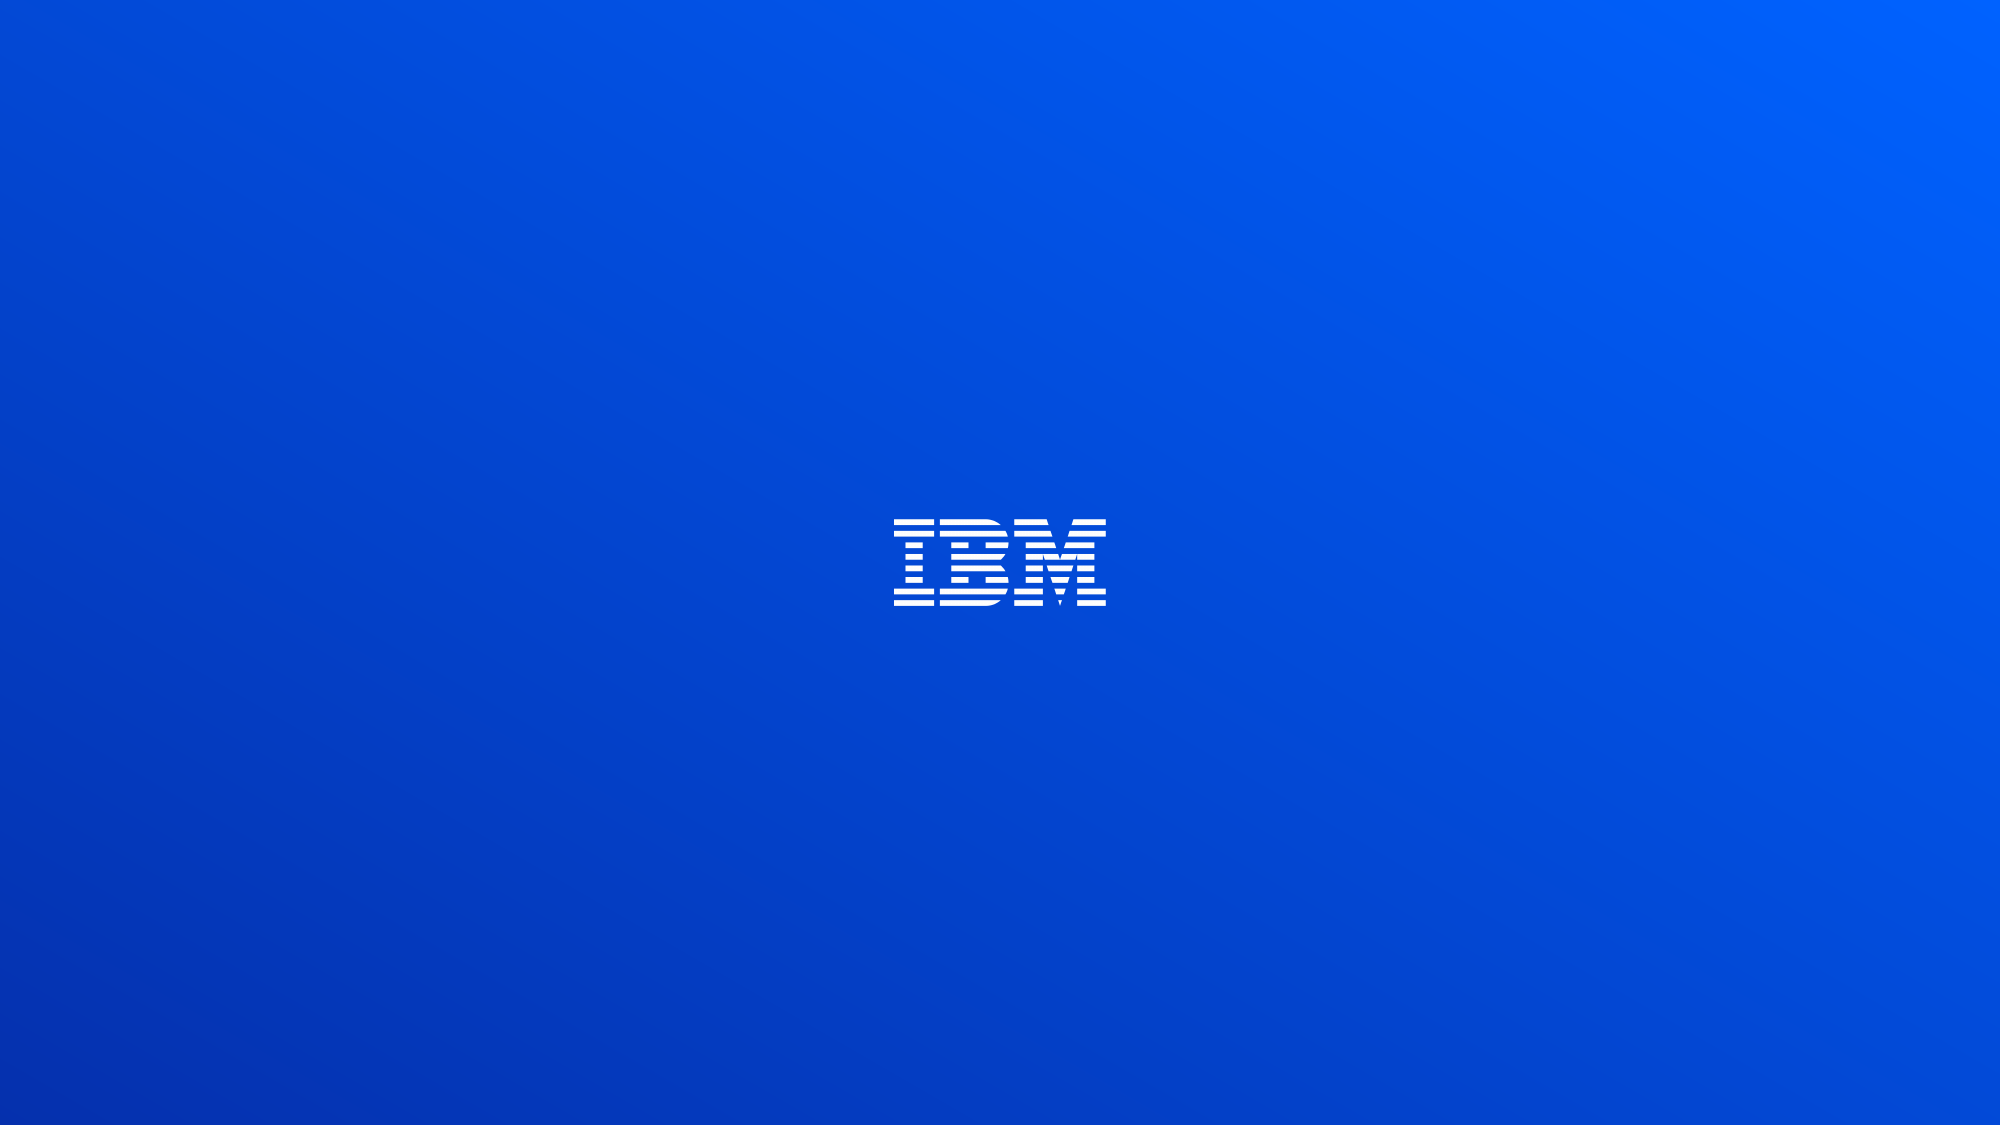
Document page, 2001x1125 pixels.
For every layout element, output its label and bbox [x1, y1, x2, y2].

picture [894, 519, 1106, 606]
